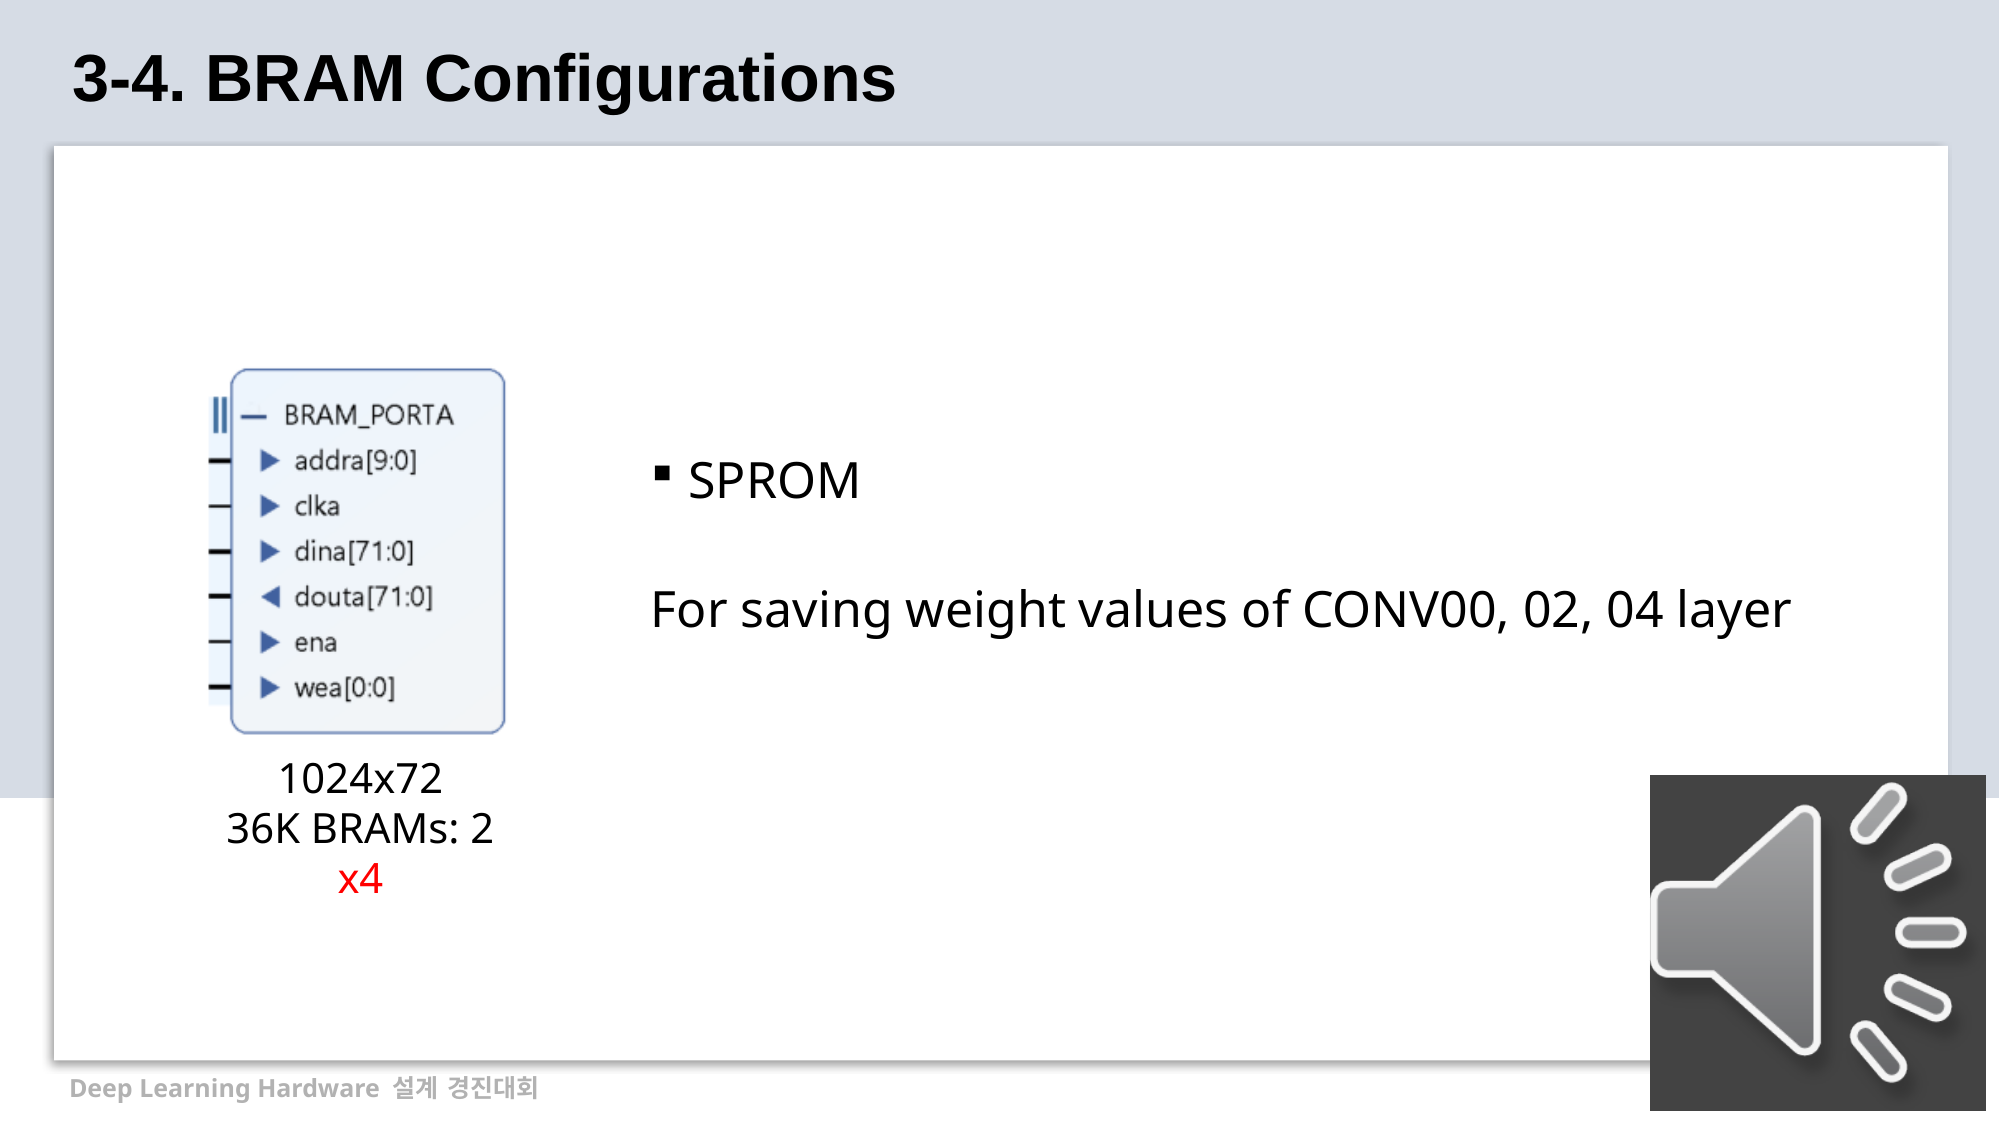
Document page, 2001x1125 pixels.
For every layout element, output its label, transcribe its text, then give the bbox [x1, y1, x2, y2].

text_box SPROM For saving weight values of CONV00, 02, 04 layer [636, 317, 1892, 776]
footer Deep Learning Hardware 설계 경진대회 [54, 1057, 730, 1118]
picture [1648, 773, 1987, 1112]
slide_number 26 [1523, 1056, 1974, 1117]
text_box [199, 354, 522, 911]
text_box 3-4. BRAM Configurations [57, 27, 914, 122]
